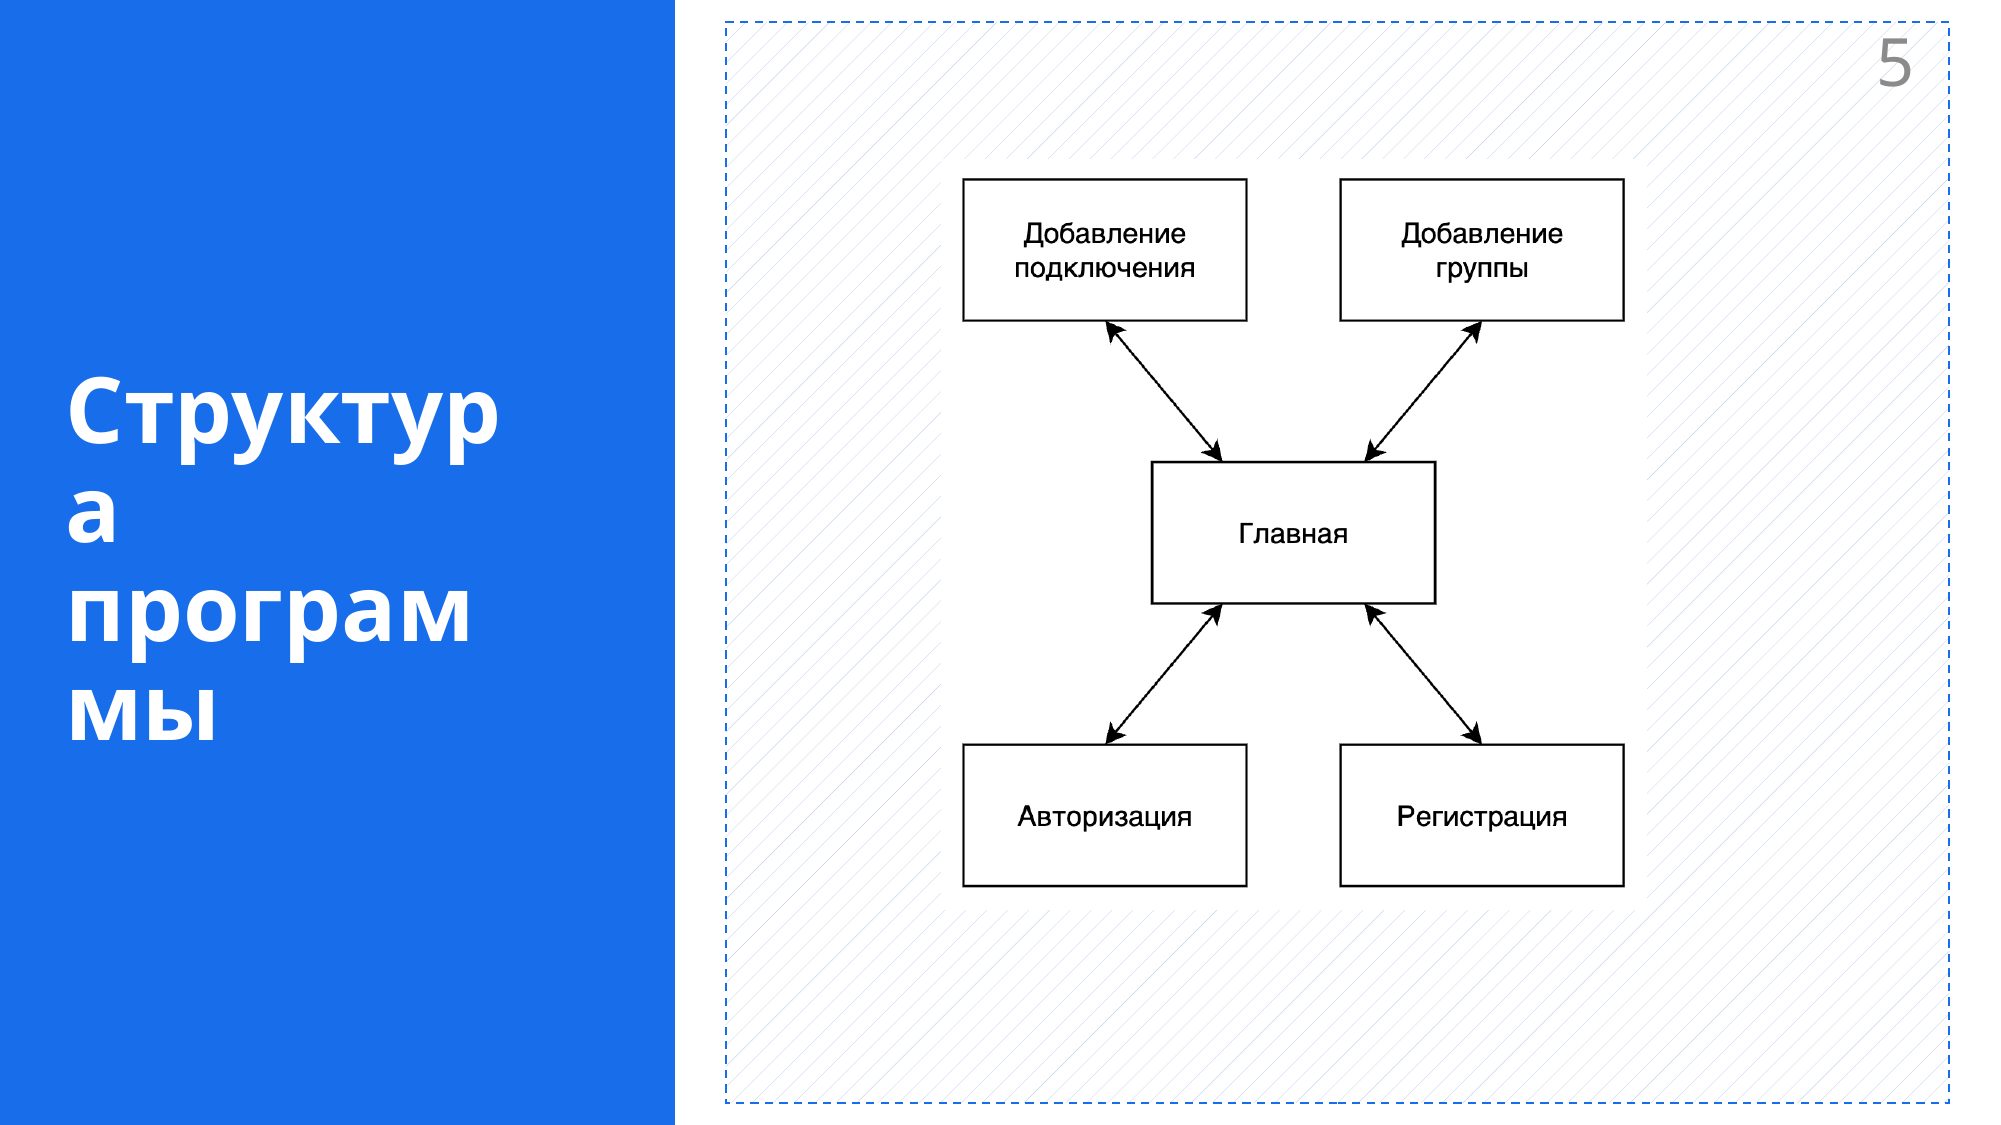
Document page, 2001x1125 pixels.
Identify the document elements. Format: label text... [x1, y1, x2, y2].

text_box [0, 0, 676, 1125]
text_box [725, 21, 1950, 1104]
title Структура программы [50, 418, 556, 707]
picture [941, 159, 1647, 910]
text_box 5 [1850, 34, 1930, 95]
